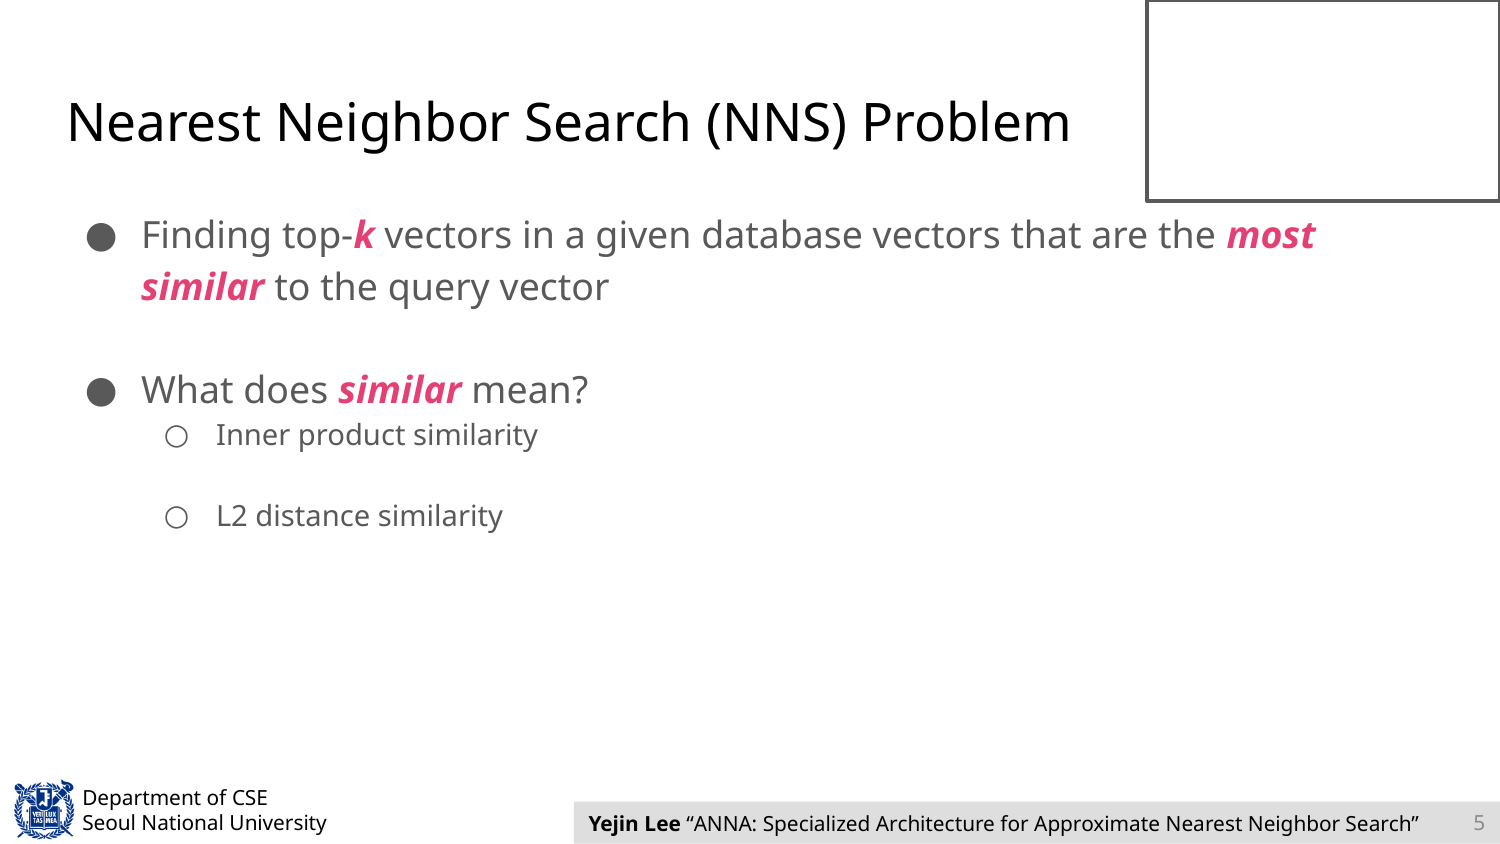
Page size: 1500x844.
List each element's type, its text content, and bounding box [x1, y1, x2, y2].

title Nearest Neighbor Search (NNS) Problem [51, 72, 1449, 167]
slide_number 5 [1415, 803, 1500, 844]
picture [13, 778, 75, 840]
